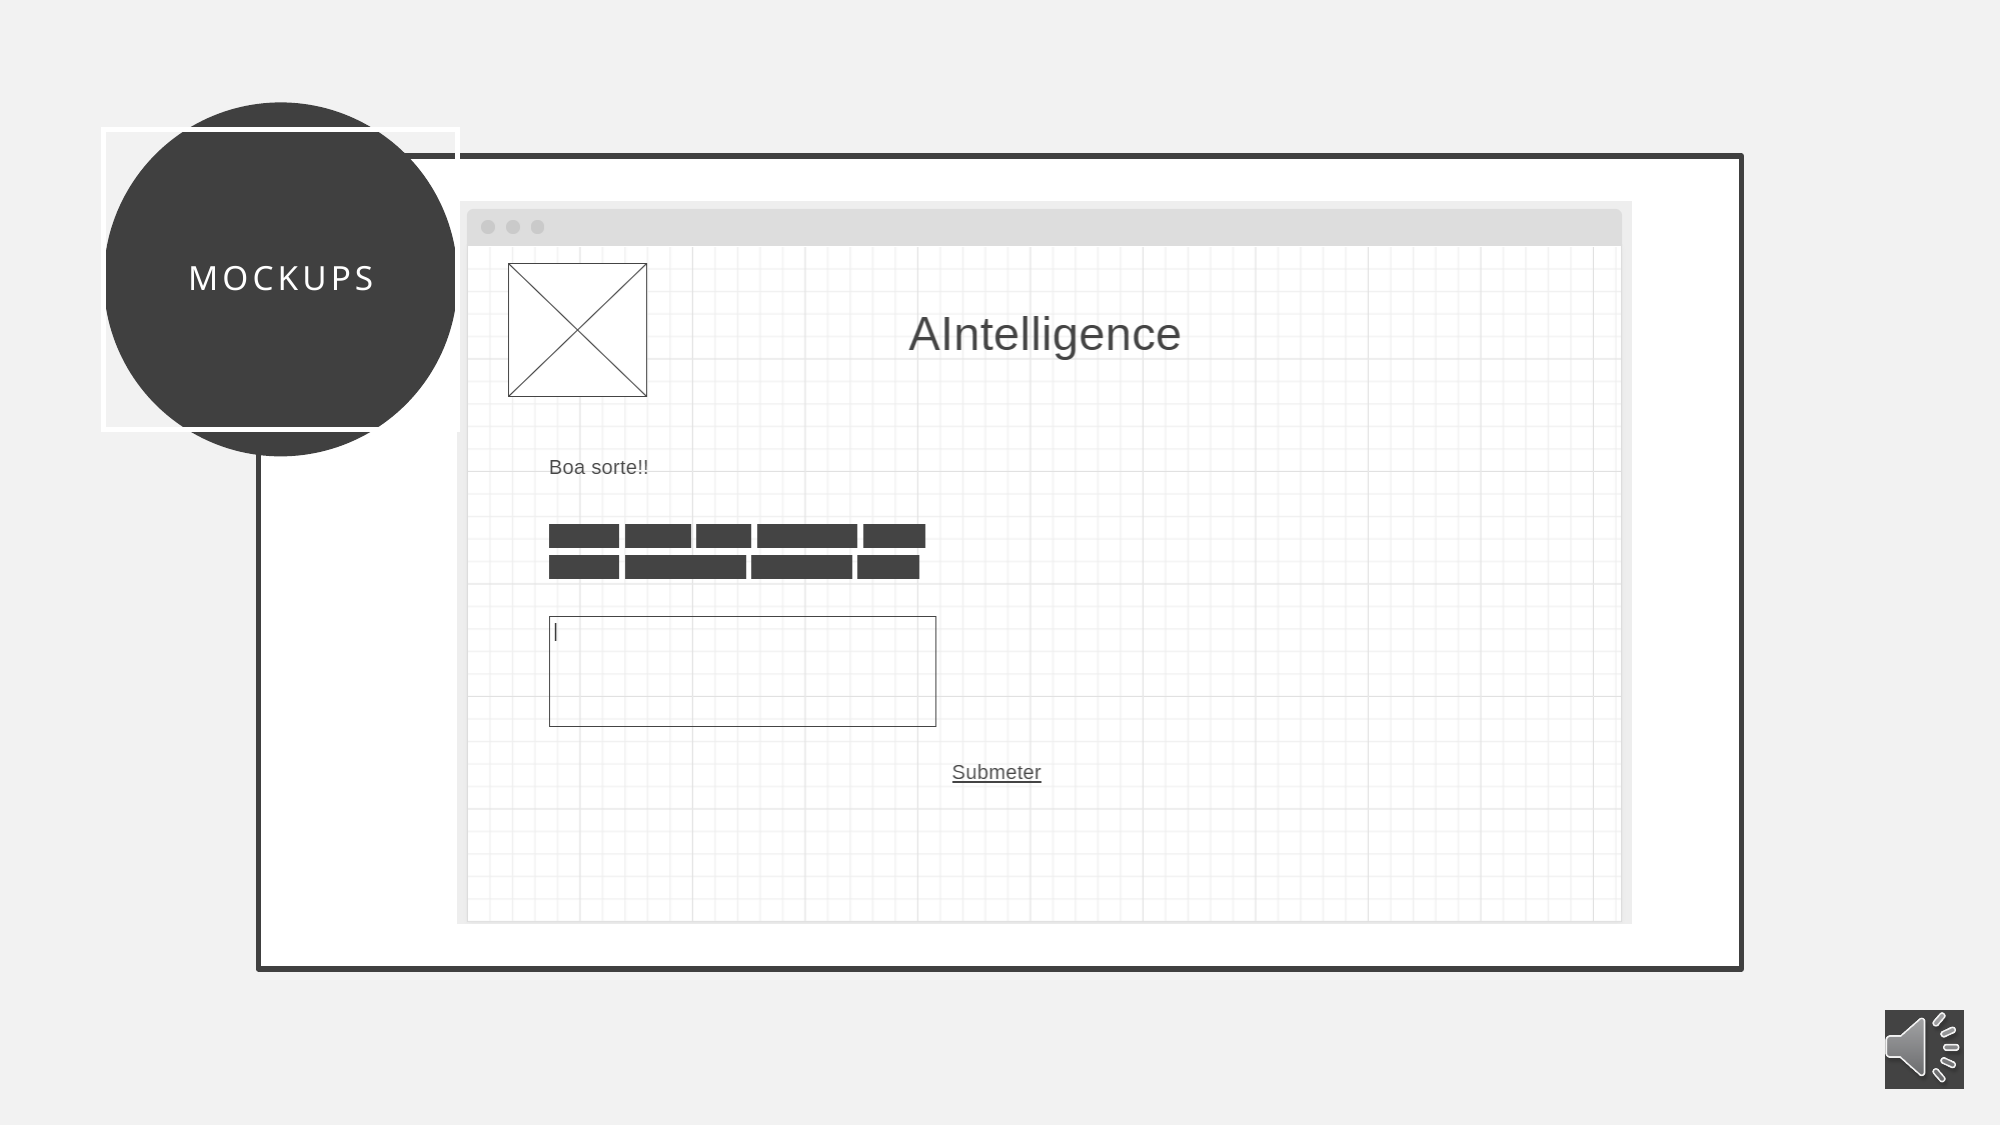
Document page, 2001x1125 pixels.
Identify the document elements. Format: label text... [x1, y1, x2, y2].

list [457, 201, 1632, 924]
title Mockups [101, 127, 460, 432]
text_box [257, 155, 1742, 970]
picture [1884, 1009, 1965, 1090]
text_box [189, 432, 373, 458]
text_box [188, 101, 373, 127]
